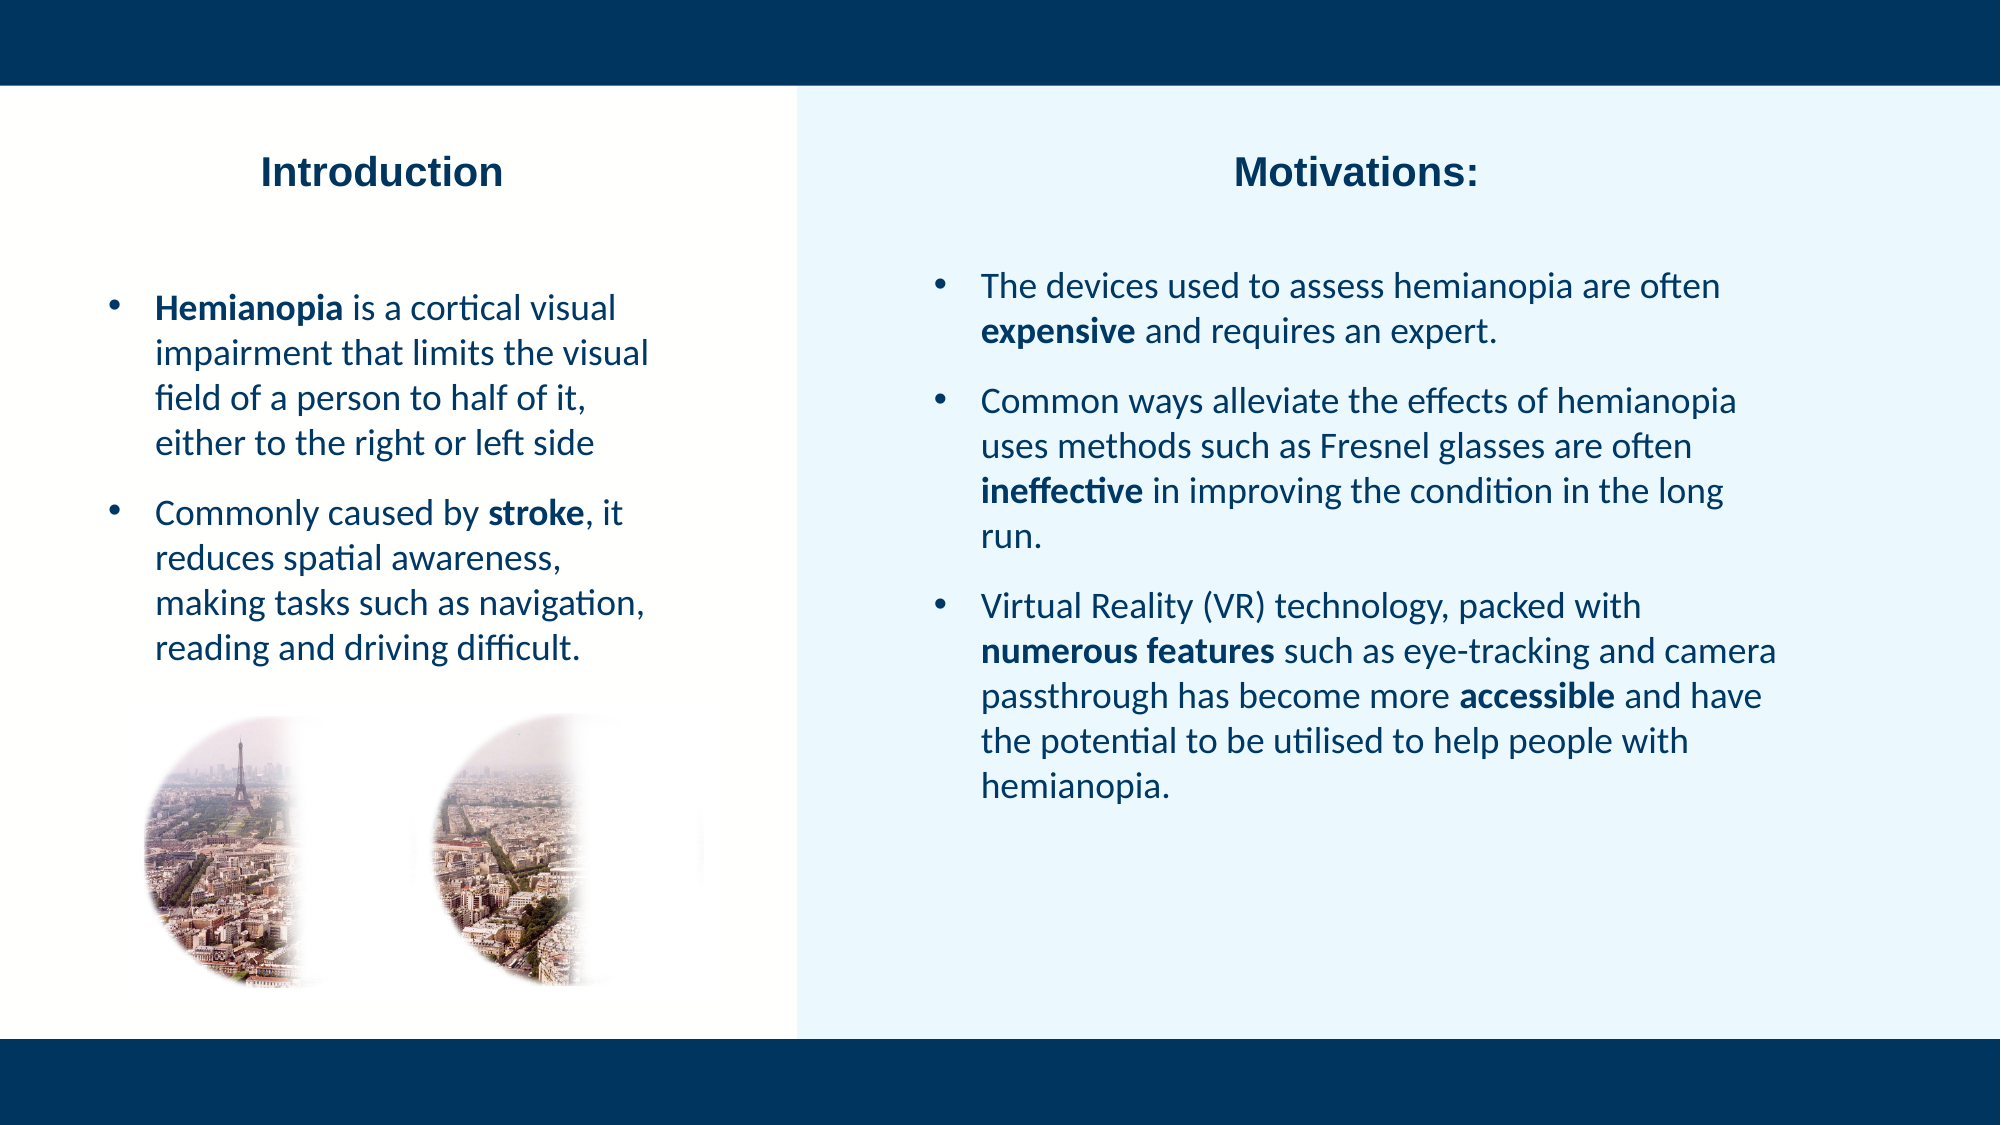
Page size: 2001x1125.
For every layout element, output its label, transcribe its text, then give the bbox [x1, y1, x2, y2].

text_box Introduction [121, 137, 644, 203]
text_box The devices used to assess hemianopia are often expensive and requires an expert. Common ways alleviate the effects of hemianopia uses methods such as Fresnel glasses are often ineffective in improving the condition in the long run. Virtual Reality (VR) technology, packed with numerous features such as eye-tracking and camera passthrough has become more accessible and have the potential to be utilised to help people with hemianopia. [919, 253, 1795, 884]
text_box [0, 0, 2000, 87]
text_box Hemianopia is a cortical visual impairment that limits the visual field of a person to half of it, either to the right or left side Commonly caused by stroke, it reduces spatial awareness, making tasks such as navigation, reading and driving difficult. [93, 275, 672, 675]
picture [128, 701, 721, 999]
text_box Motivations: [1095, 137, 1618, 203]
text_box [796, 87, 2000, 1038]
text_box [0, 1038, 2000, 1125]
